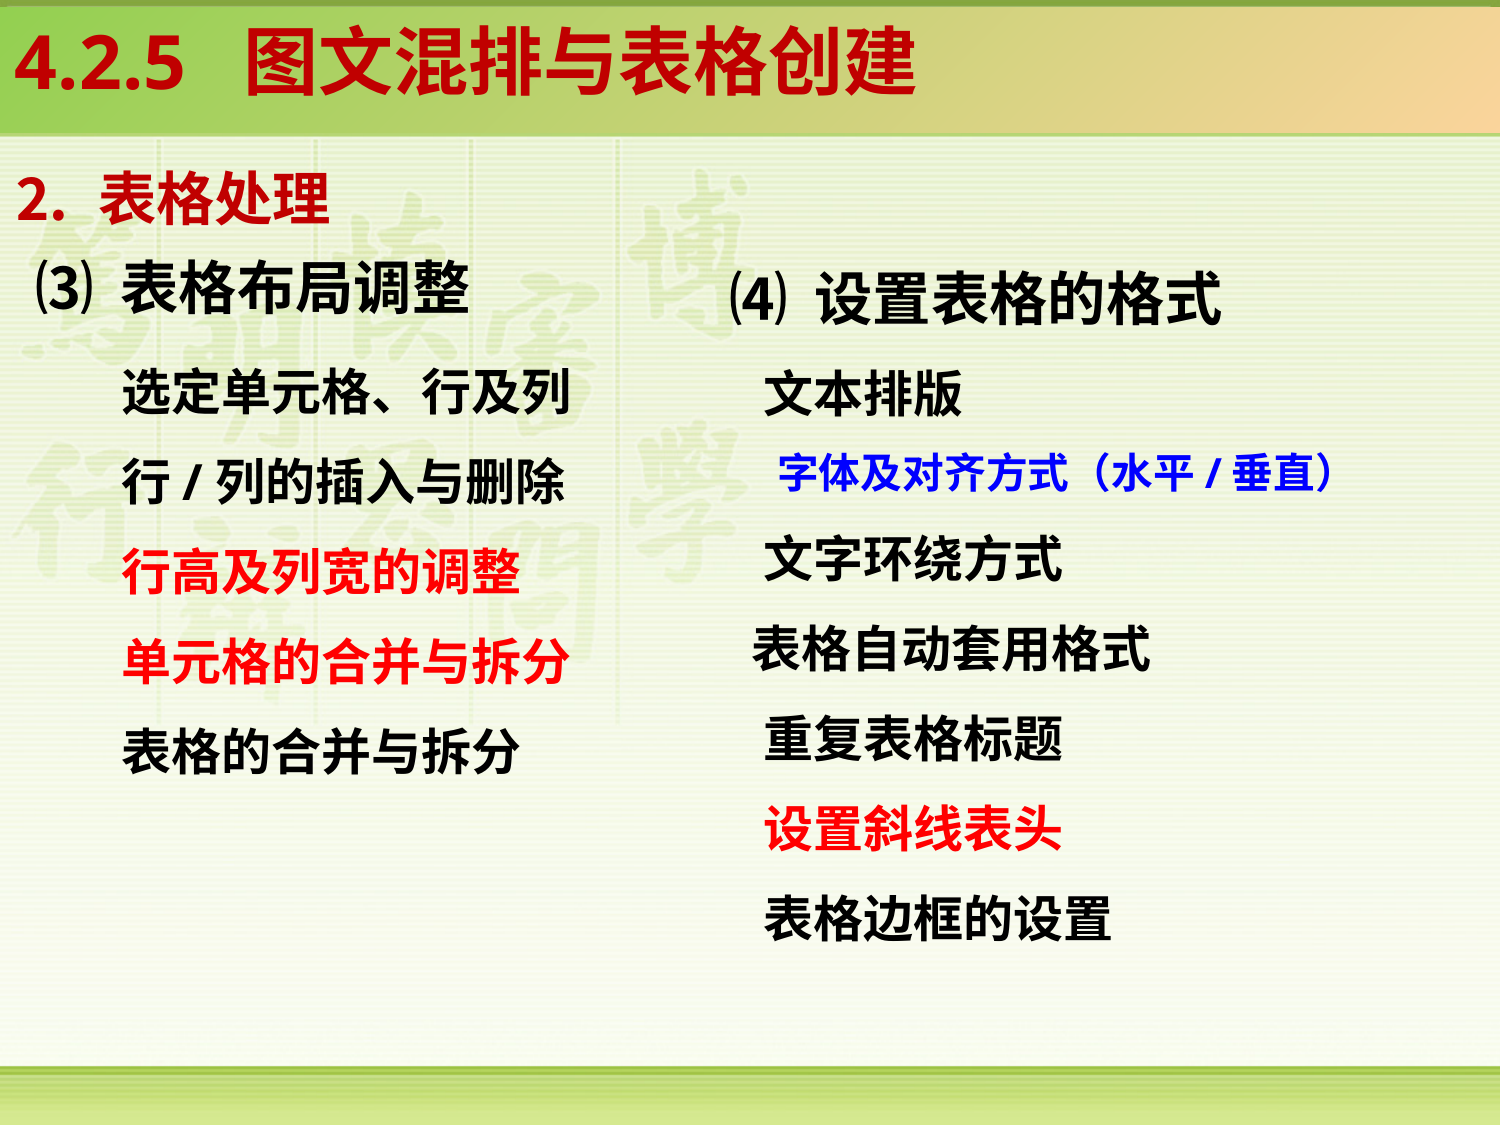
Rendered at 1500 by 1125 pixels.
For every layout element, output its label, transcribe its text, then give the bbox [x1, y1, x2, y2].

picture [0, 0, 1500, 7]
picture [0, 133, 1500, 1125]
subtitle ⒉ 表格处理 [0, 154, 604, 268]
footer [512, 1025, 988, 1100]
slide_number [112, 1025, 425, 1100]
slide_number [1074, 1025, 1388, 1100]
text_box 4.2.5 图文混排与表格创建 [0, 7, 1500, 133]
text_box 选定单元格、行及列 行/列的插入与删除 行高及列宽的调整 单元格的合并与拆分 表格的合并与拆分 [106, 323, 669, 788]
text_box ⑶ 表格布局调整 [20, 243, 669, 344]
text_box ⑷ 设置表格的格式 文本排版 字体及对齐方式（水平/垂直） 文字环绕方式 表格自动套用格式 重复表格标题 设置斜线表头 表格边框的设置 [714, 220, 1465, 955]
